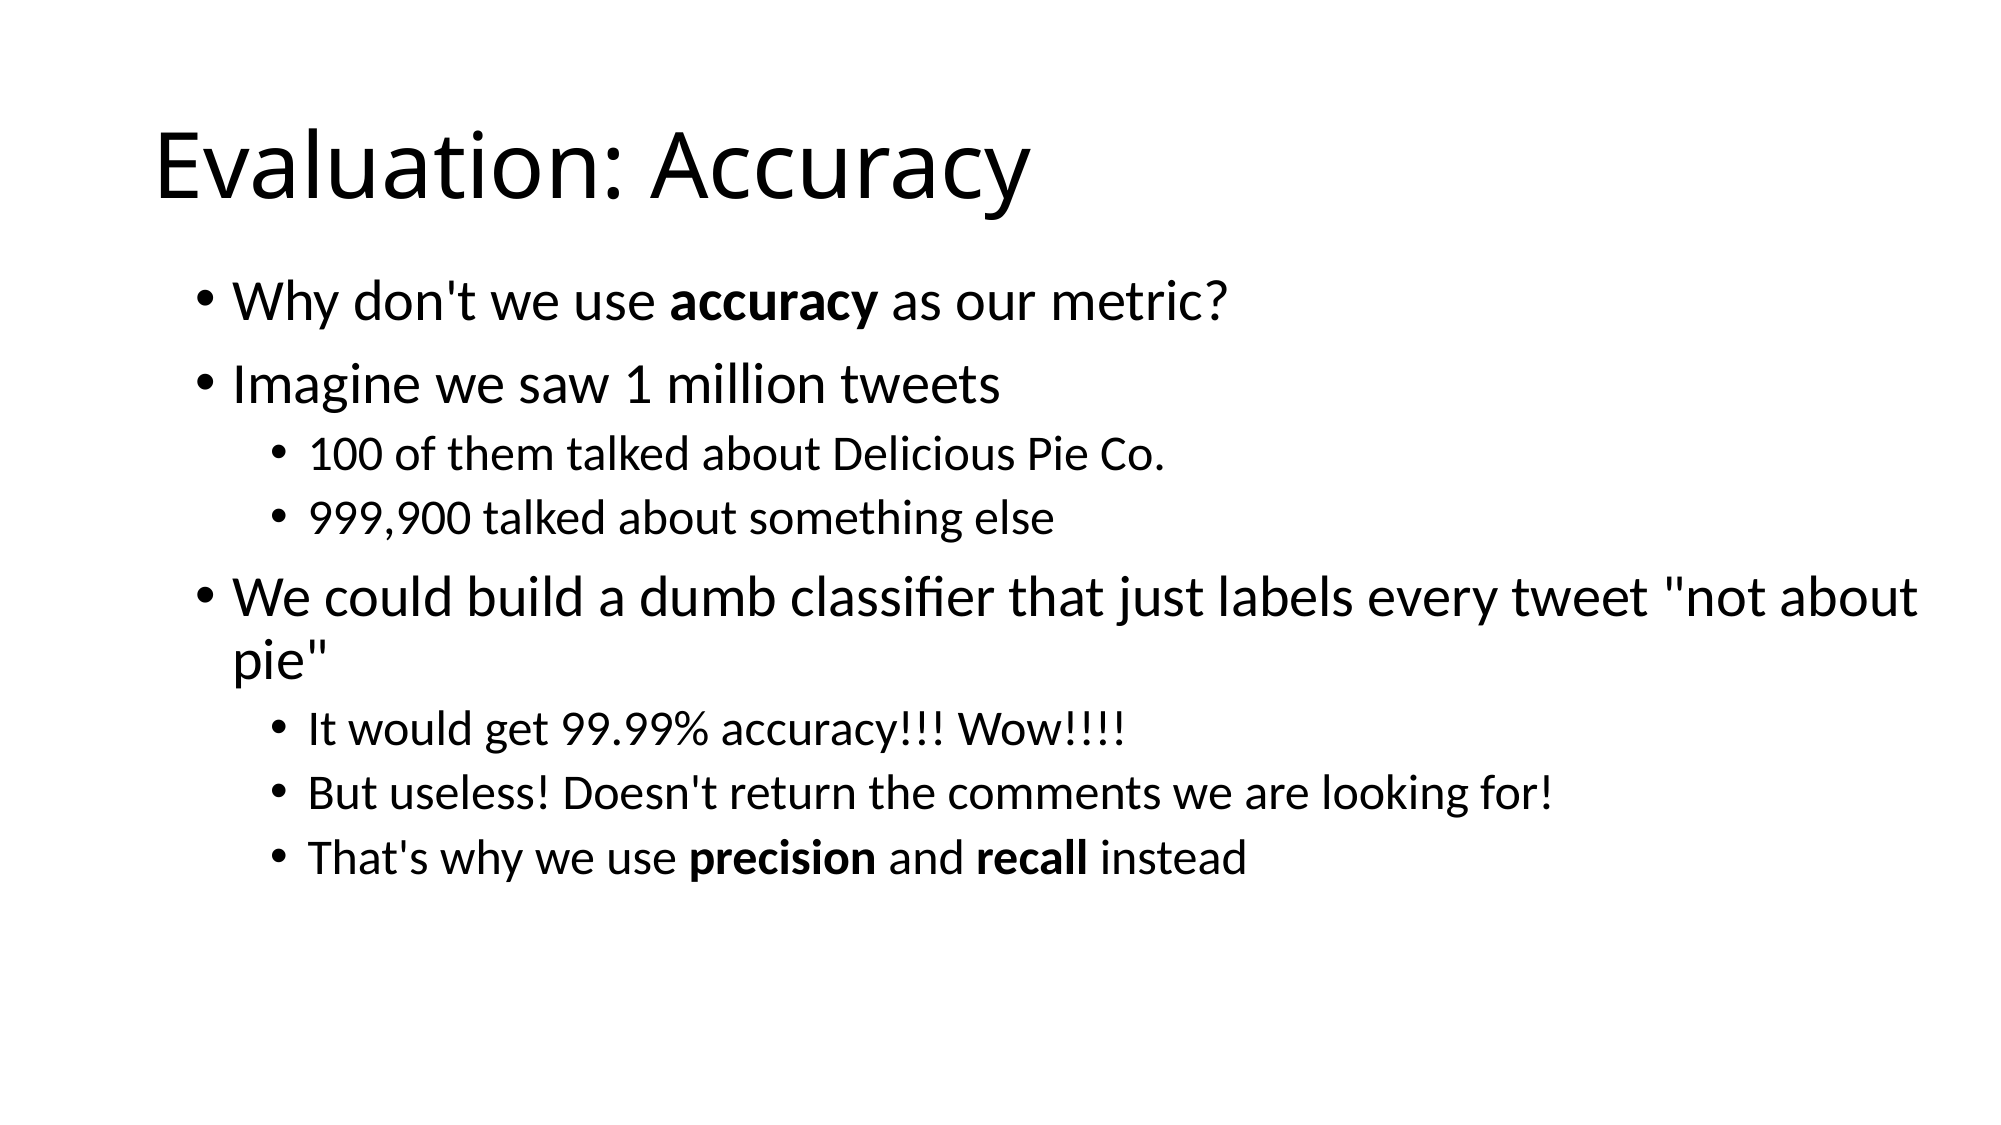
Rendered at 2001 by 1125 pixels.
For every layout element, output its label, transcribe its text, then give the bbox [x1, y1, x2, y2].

title Evaluation: Accuracy [137, 59, 1863, 278]
list Why don't we use accuracy as our metric? Imagine we saw 1 million tweets 100 of them talked about Delicious Pie Co. 999,900 talked about something else We could build a dumb classifier that just labels every tweet "not about pie" It would get 99.99% accuracy!!! Wow!!!! But useless! Doesn't return the comments we are looking for! That's why we use precision and recall instead [180, 262, 2000, 1099]
